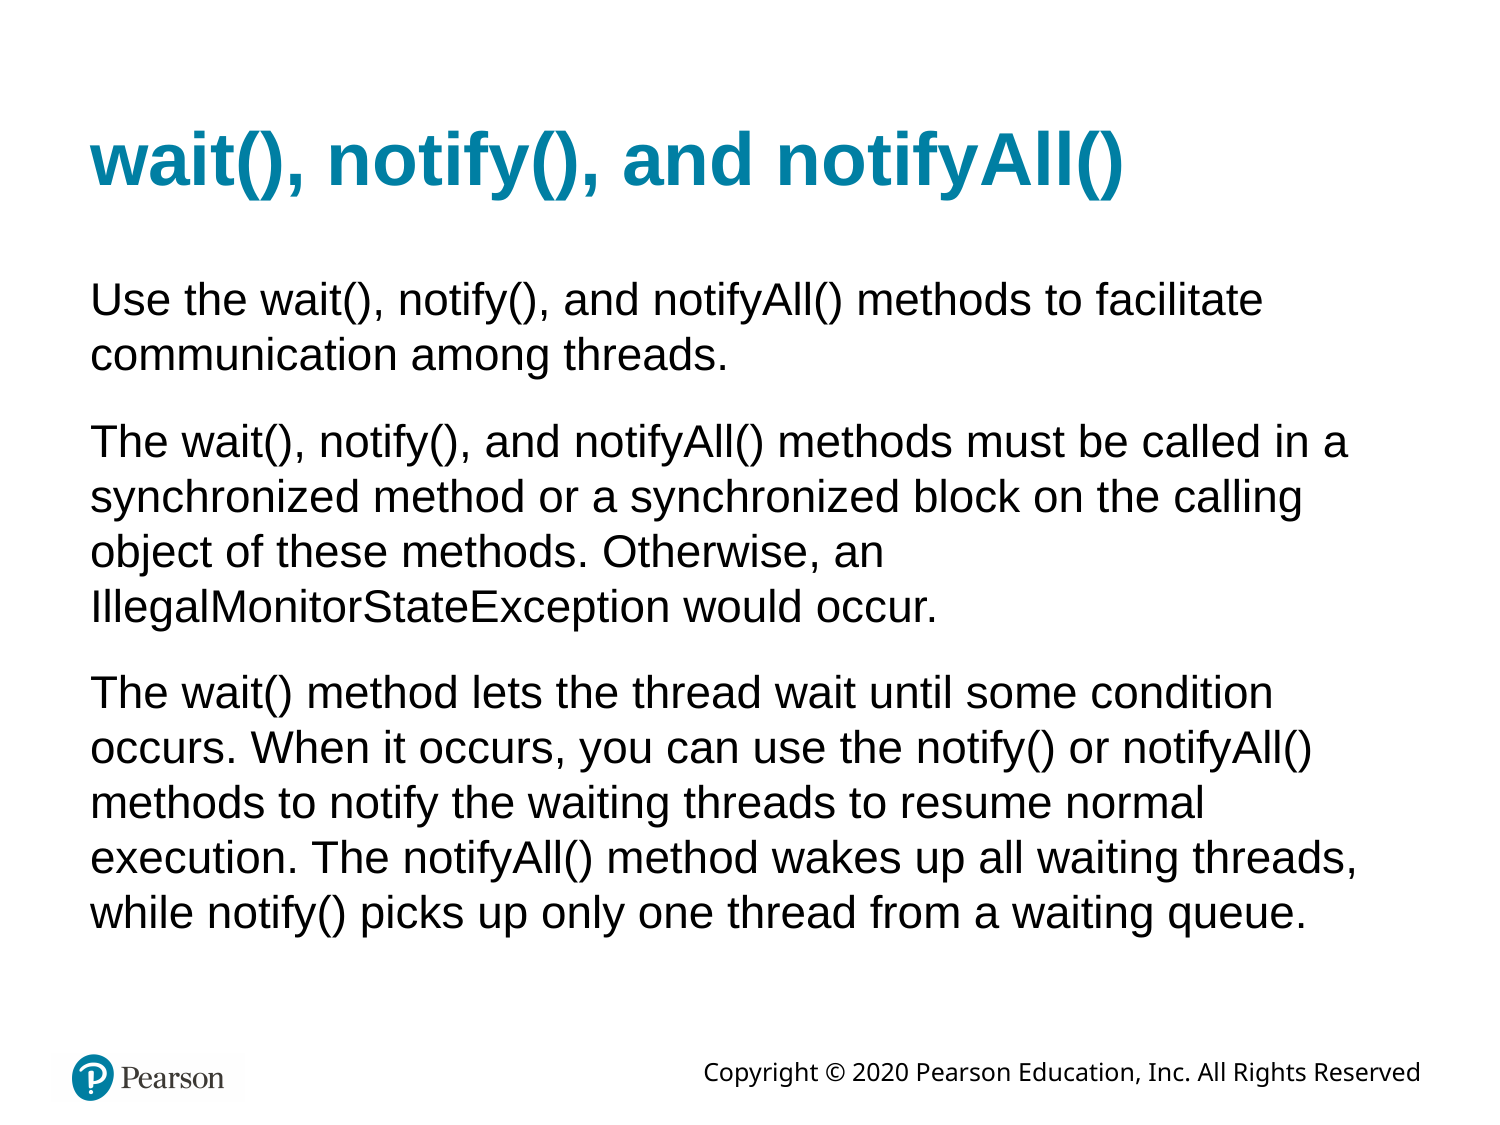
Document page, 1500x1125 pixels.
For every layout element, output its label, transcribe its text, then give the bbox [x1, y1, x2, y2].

list Use the wait(), notify(), and notifyAll() methods to facilitate communication among threads. The wait(), notify(), and notifyAll() methods must be called in a synchronized method or a synchronized block on the calling object of these methods. Otherwise, an IllegalMonitorStateException would occur. The wait() method lets the thread wait until some condition occurs. When it occurs, you can use the notify() or notifyAll() methods to notify the waiting threads to resume normal execution. The notifyAll() method wakes up all waiting threads, while notify() picks up only one thread from a waiting queue. [75, 255, 1426, 984]
picture [51, 1053, 245, 1102]
title wait(), notify(), and notifyAll() [75, 35, 1425, 216]
